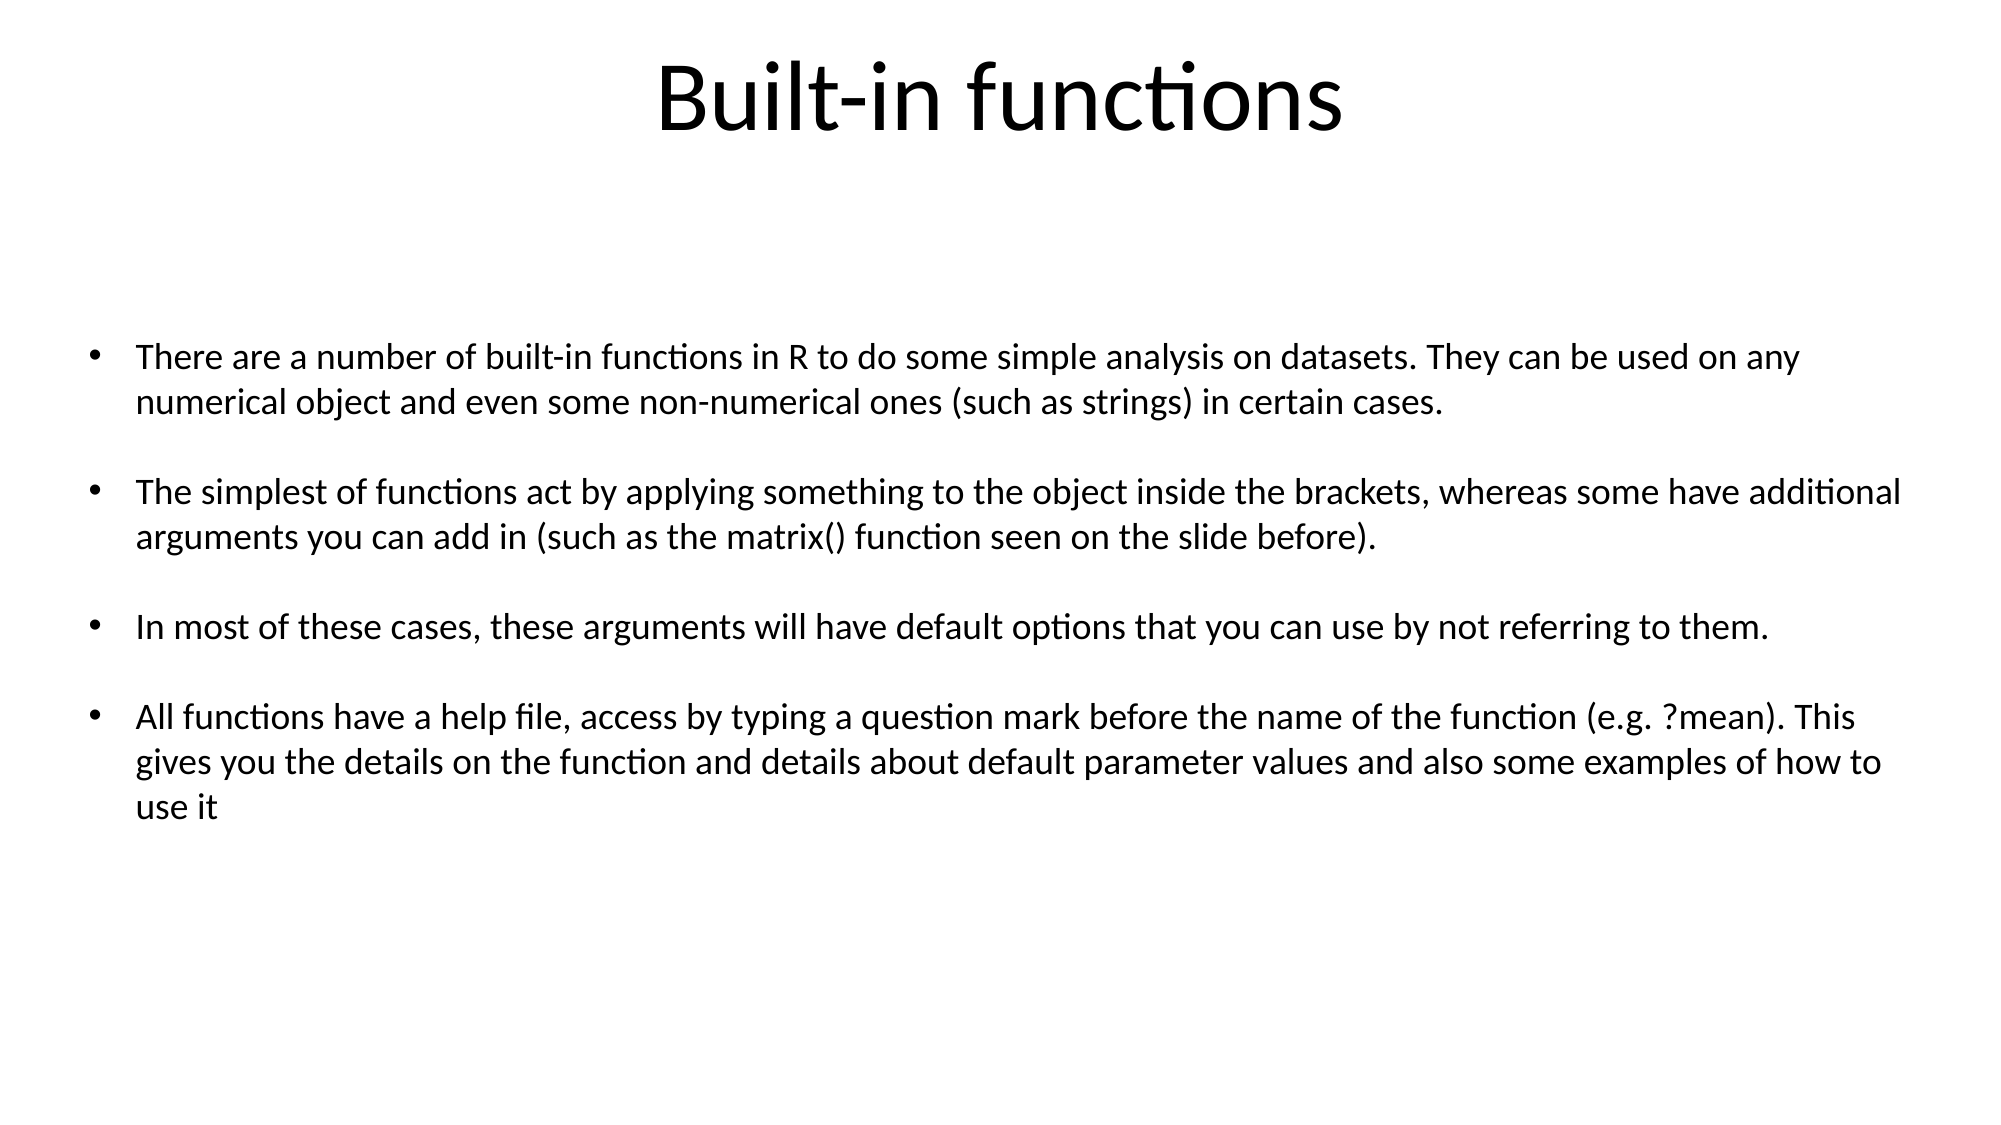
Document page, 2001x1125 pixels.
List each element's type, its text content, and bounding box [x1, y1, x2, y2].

text_box Built-in functions [0, 23, 2000, 158]
text_box There are a number of built-in functions in R to do some simple analysis on datasets. They can be used on any numerical object and even some non-numerical ones (such as strings) in certain cases. The simplest of functions act by applying something to the object inside the brackets, whereas some have additional arguments you can add in (such as the matrix() function seen on the slide before). In most of these cases, these arguments will have default options that you can use by not referring to them. All functions have a help file, access by typing a question mark before the name of the function (e.g. ?mean). This gives you the details on the function and details about default parameter values and also some examples of how to use it [73, 324, 1926, 880]
